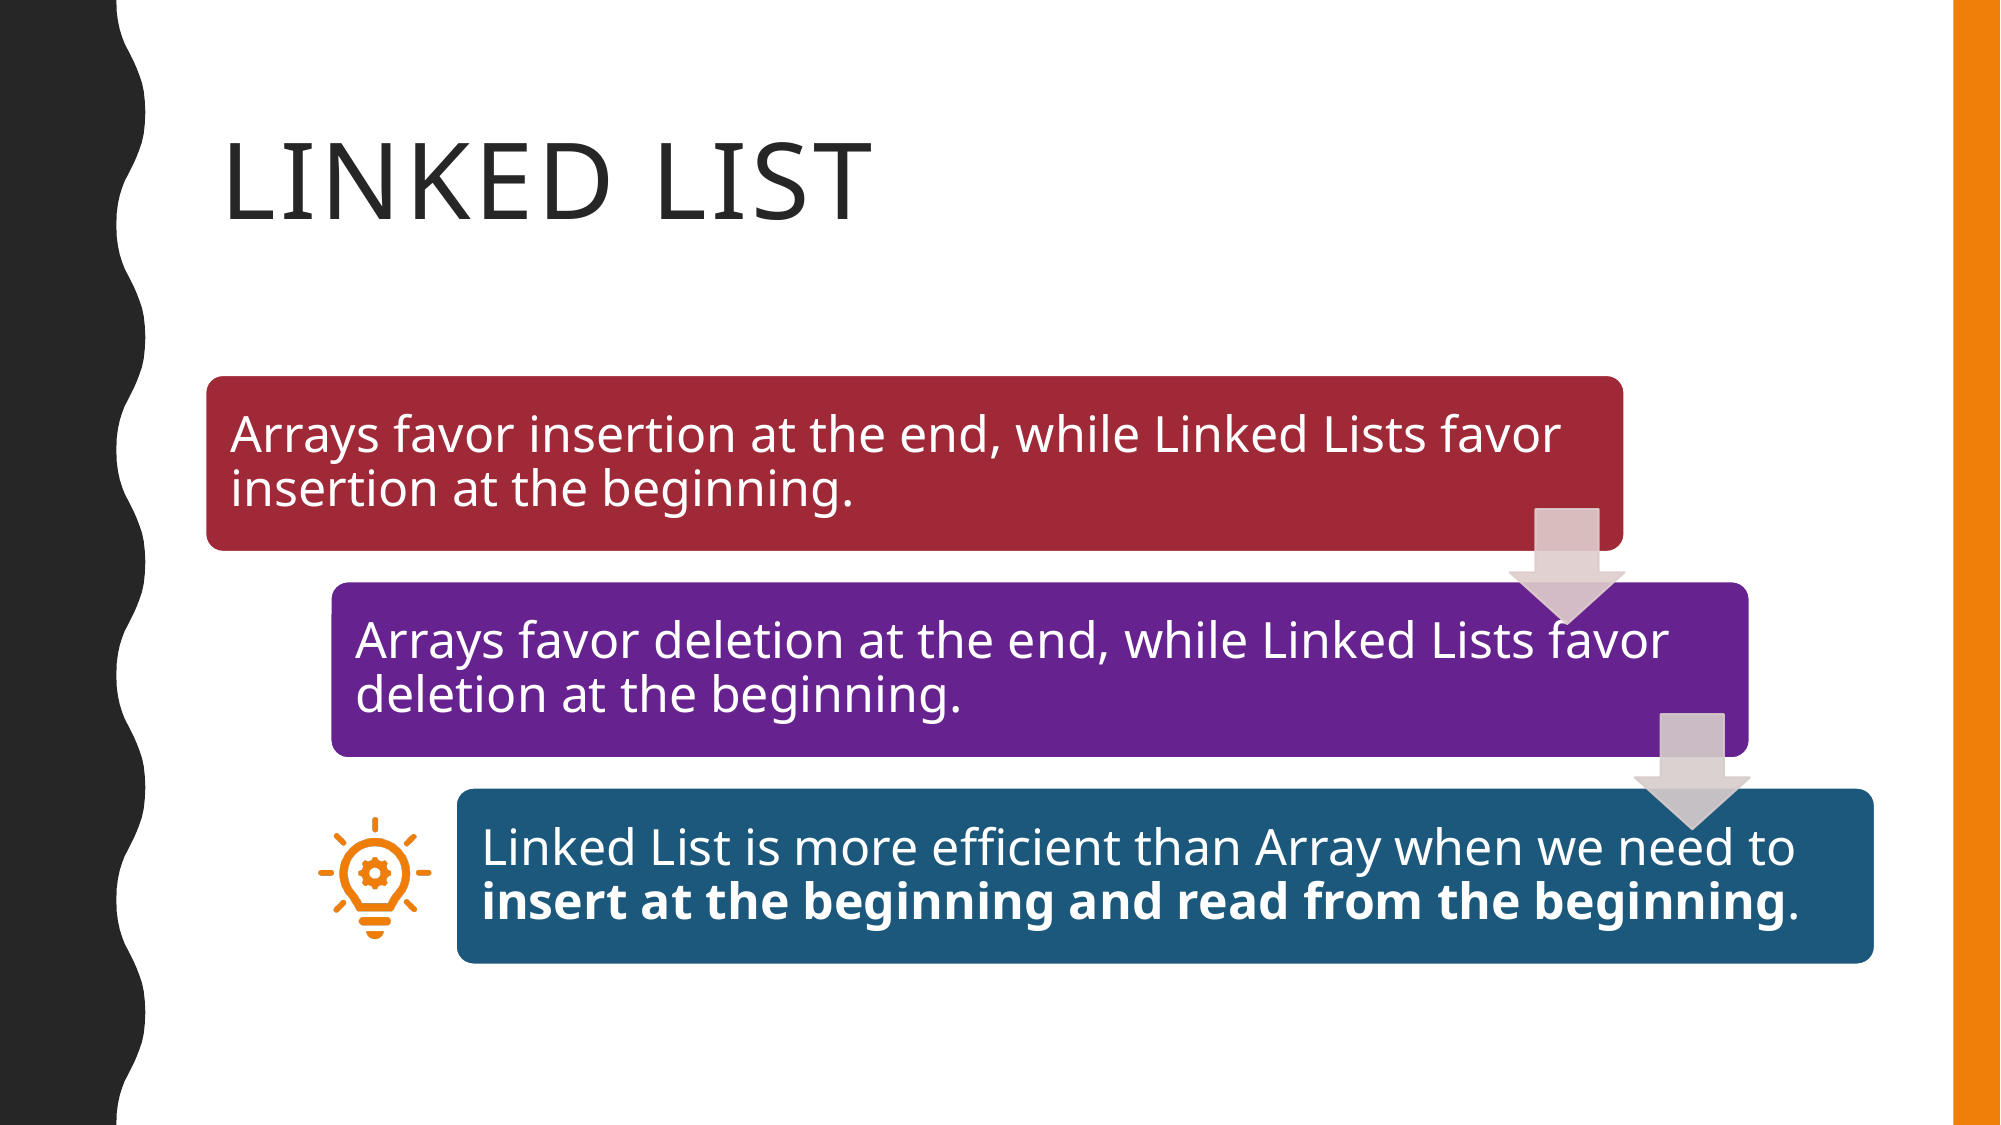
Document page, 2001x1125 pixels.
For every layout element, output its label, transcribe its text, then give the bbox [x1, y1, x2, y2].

title Linked list [205, 62, 1875, 308]
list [205, 374, 1875, 965]
picture [308, 811, 444, 947]
